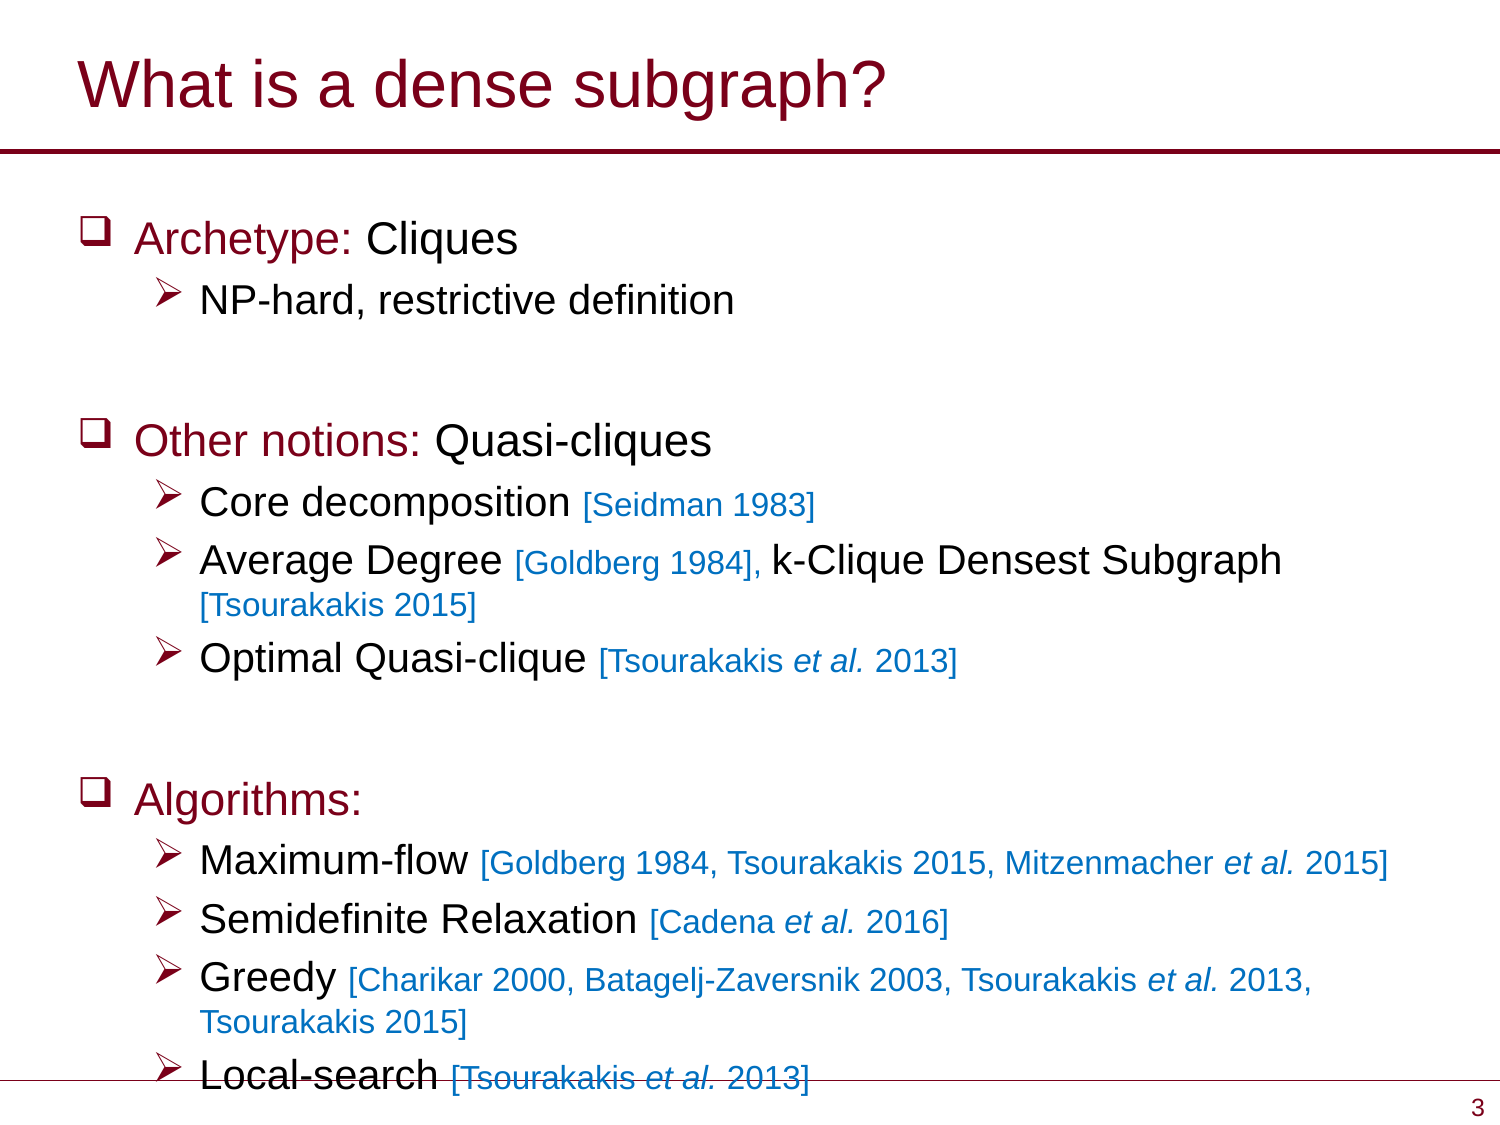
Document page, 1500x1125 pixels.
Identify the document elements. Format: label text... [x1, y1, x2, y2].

list Archetype: Cliques NP-hard, restrictive definition Other notions: Quasi-cliques Core decomposition [Seidman 1983] Average Degree [Goldberg 1984], k-Clique Densest Subgraph [Tsourakakis 2015] Optimal Quasi-clique [Tsourakakis et al. 2013] Algorithms: Maximum-flow [Goldberg 1984, Tsourakakis 2015, Mitzenmacher et al. 2015] Semidefinite Relaxation [Cadena et al. 2016] Greedy [Charikar 2000, Batagelj-Zaversnik 2003, Tsourakakis et al. 2013, Tsourakakis 2015] Local-search [Tsourakakis et al. 2013] [62, 137, 1426, 1076]
title What is a dense subgraph? [62, 12, 1388, 137]
slide_number 3 [1187, 1087, 1500, 1125]
